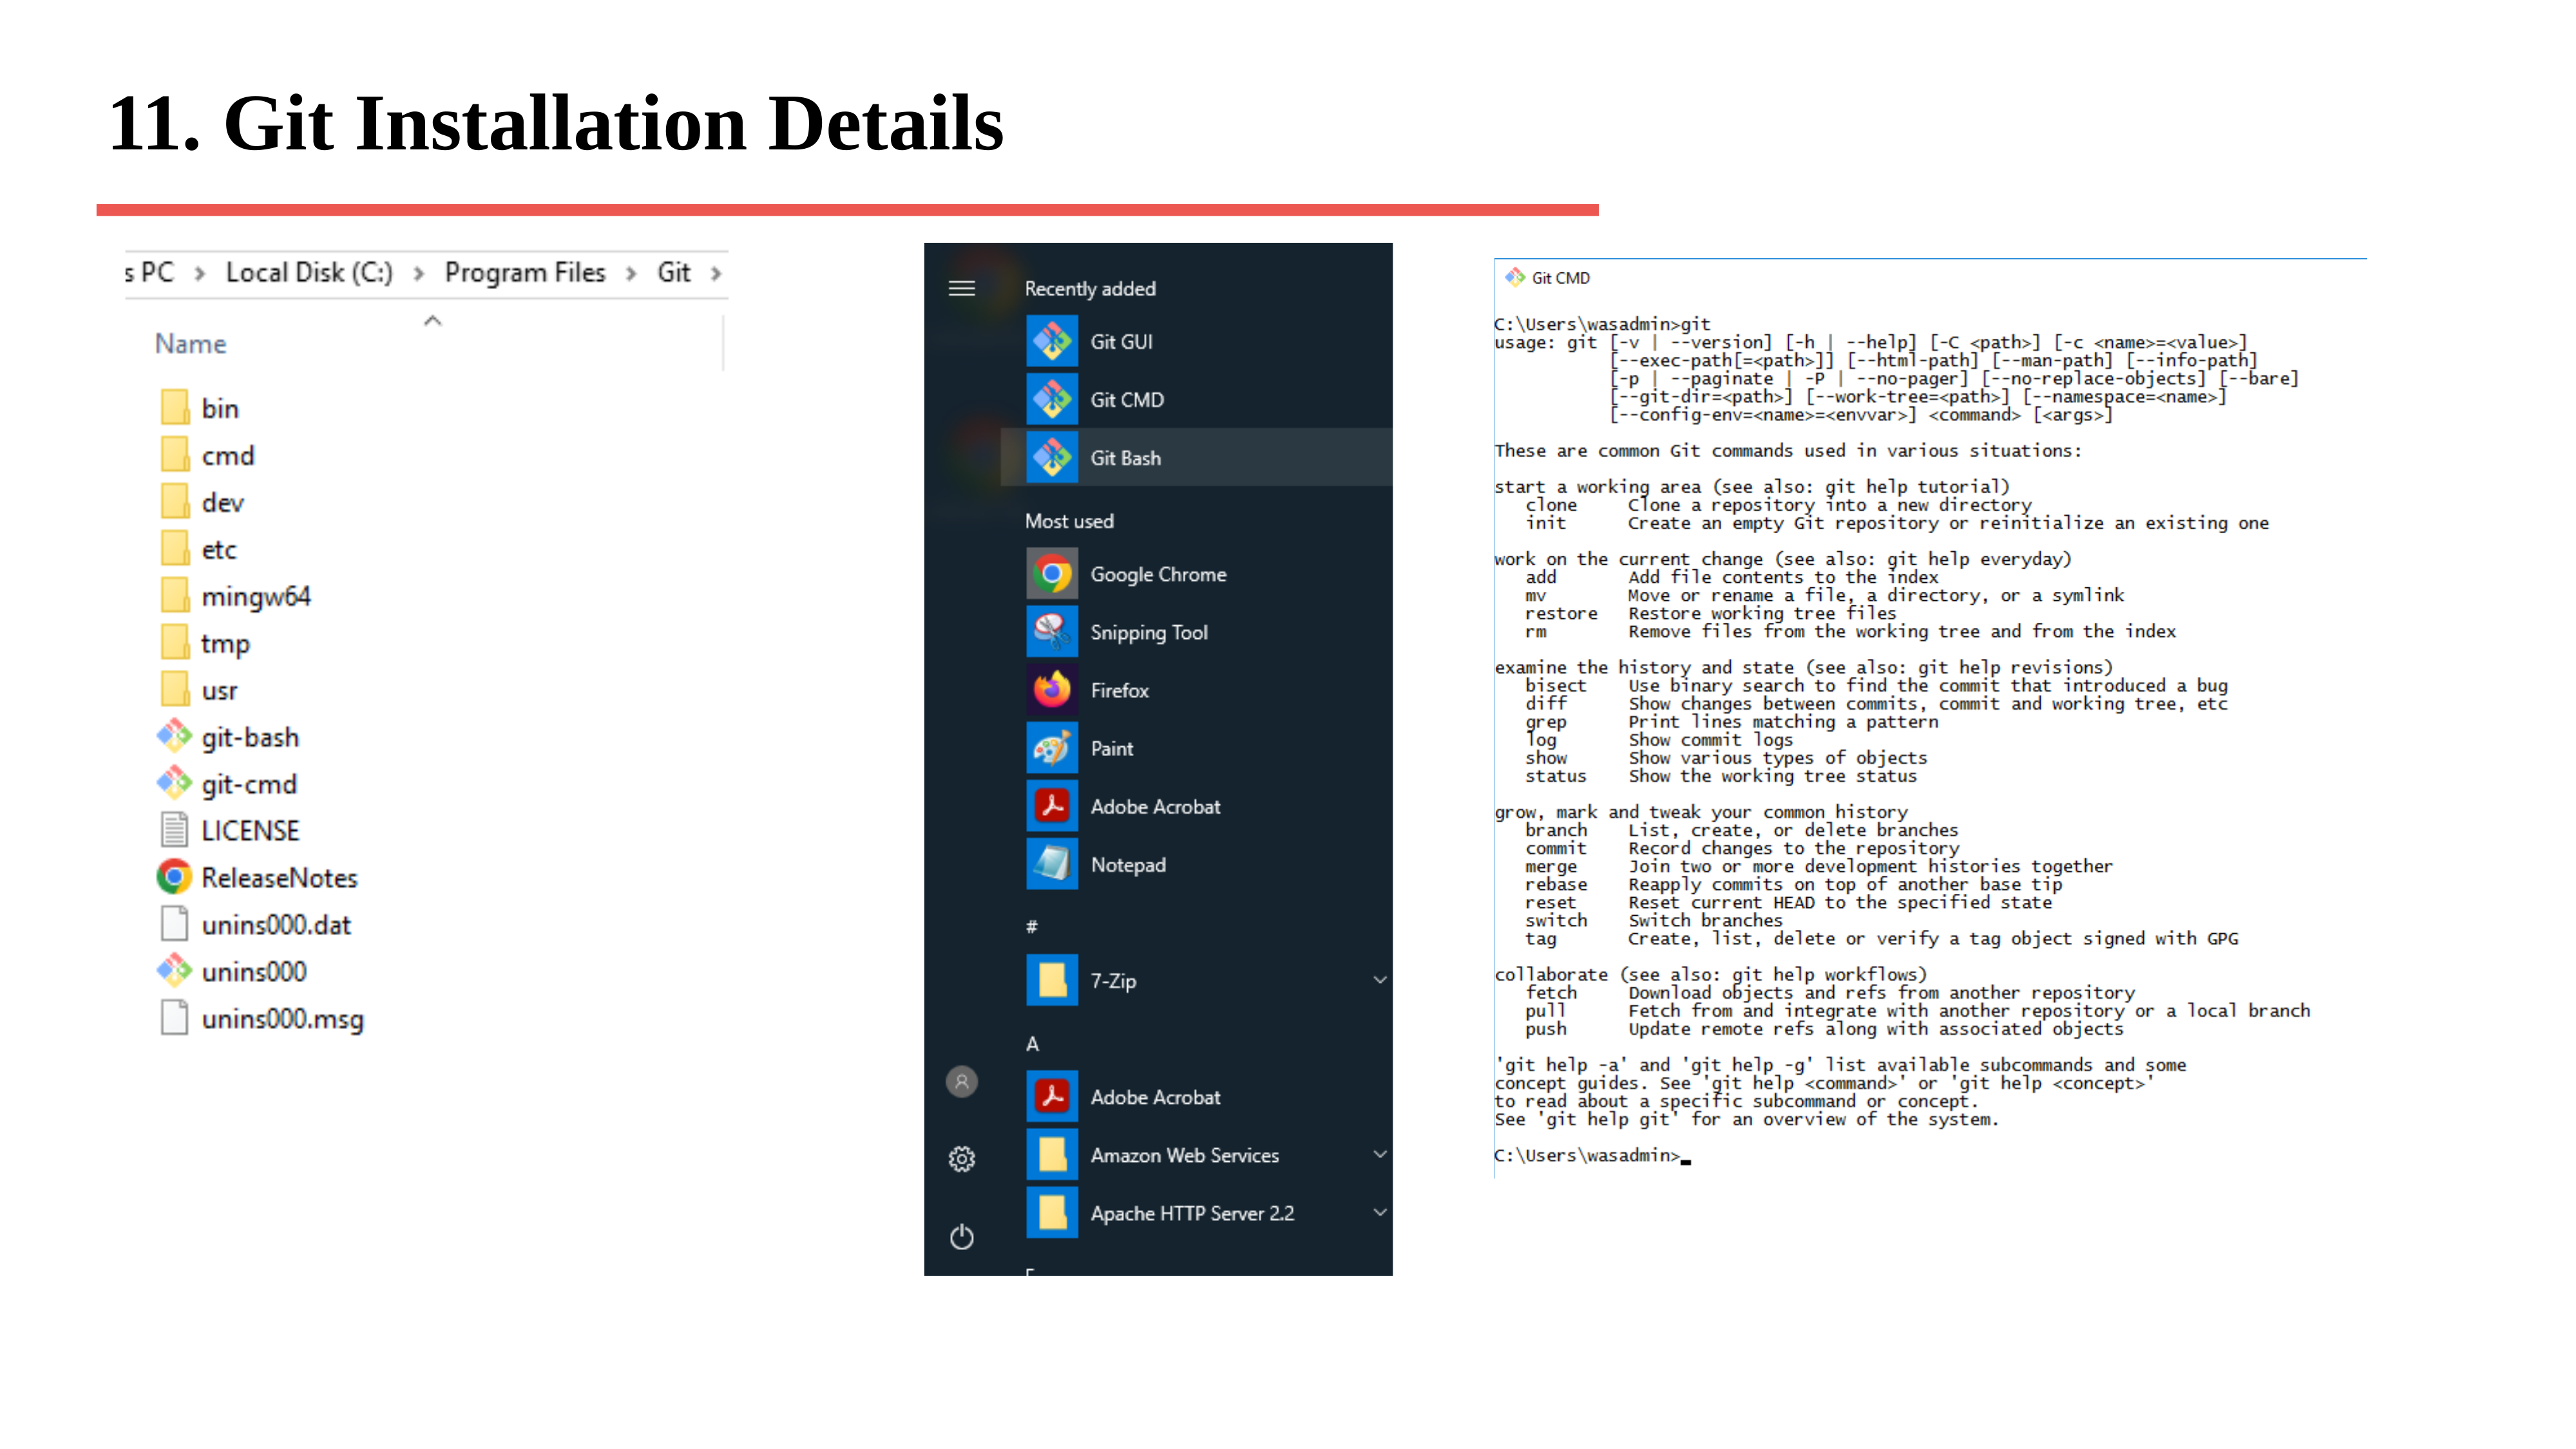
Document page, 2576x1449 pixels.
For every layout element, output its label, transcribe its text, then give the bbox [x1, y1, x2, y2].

picture [125, 243, 729, 1079]
picture [924, 243, 1393, 1276]
text_box [96, 204, 1494, 217]
picture [1494, 198, 2367, 1179]
title 11. Git Installation Details [97, 49, 1613, 198]
